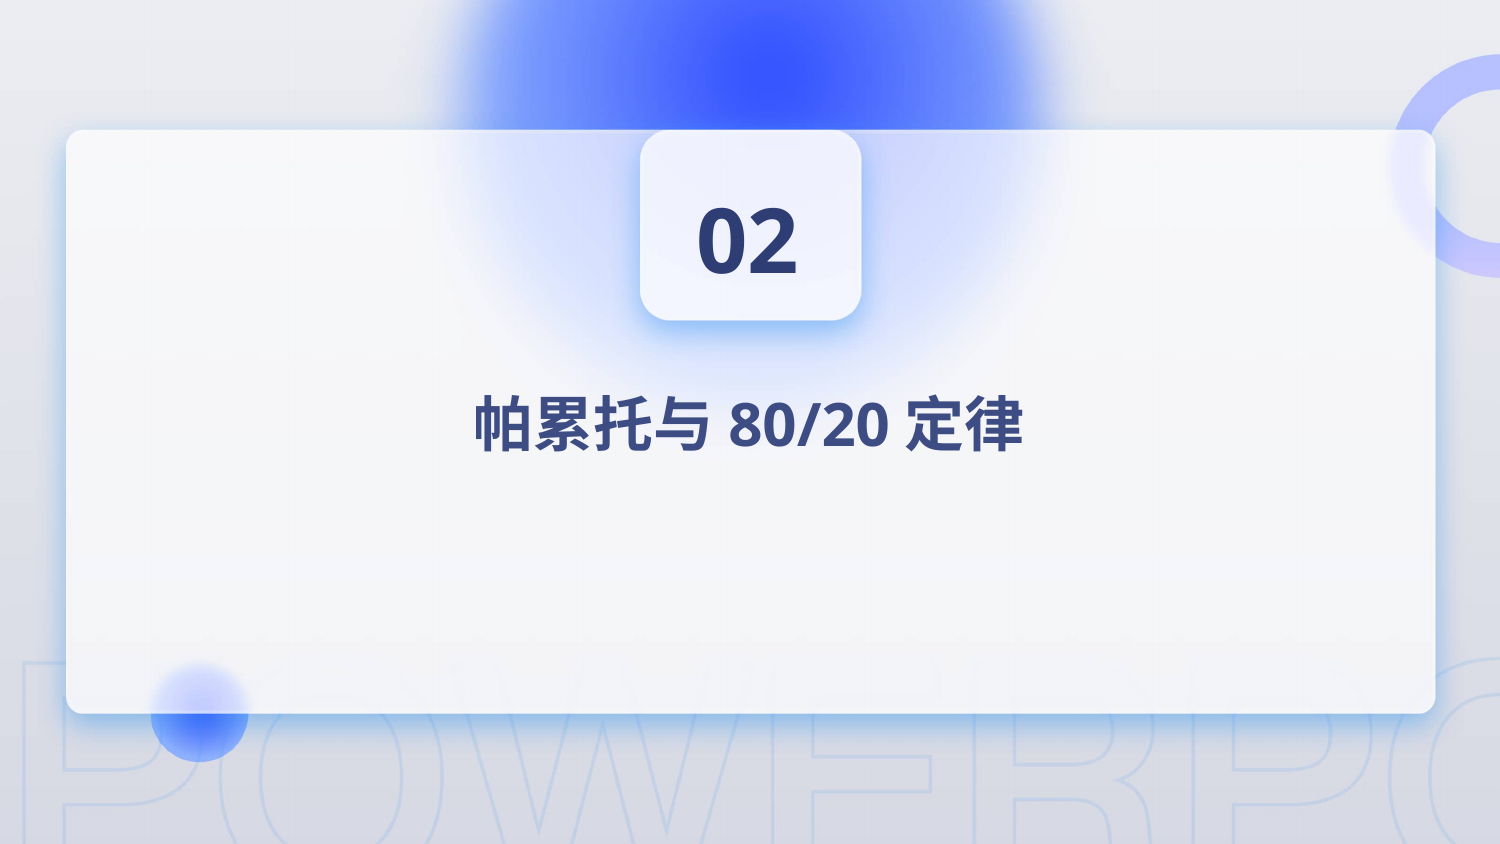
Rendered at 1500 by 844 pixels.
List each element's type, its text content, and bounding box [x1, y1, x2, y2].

picture [0, 0, 1500, 844]
text_box 帕累托与80/20定律 [64, 361, 1434, 475]
text_box 02 [658, 168, 837, 308]
